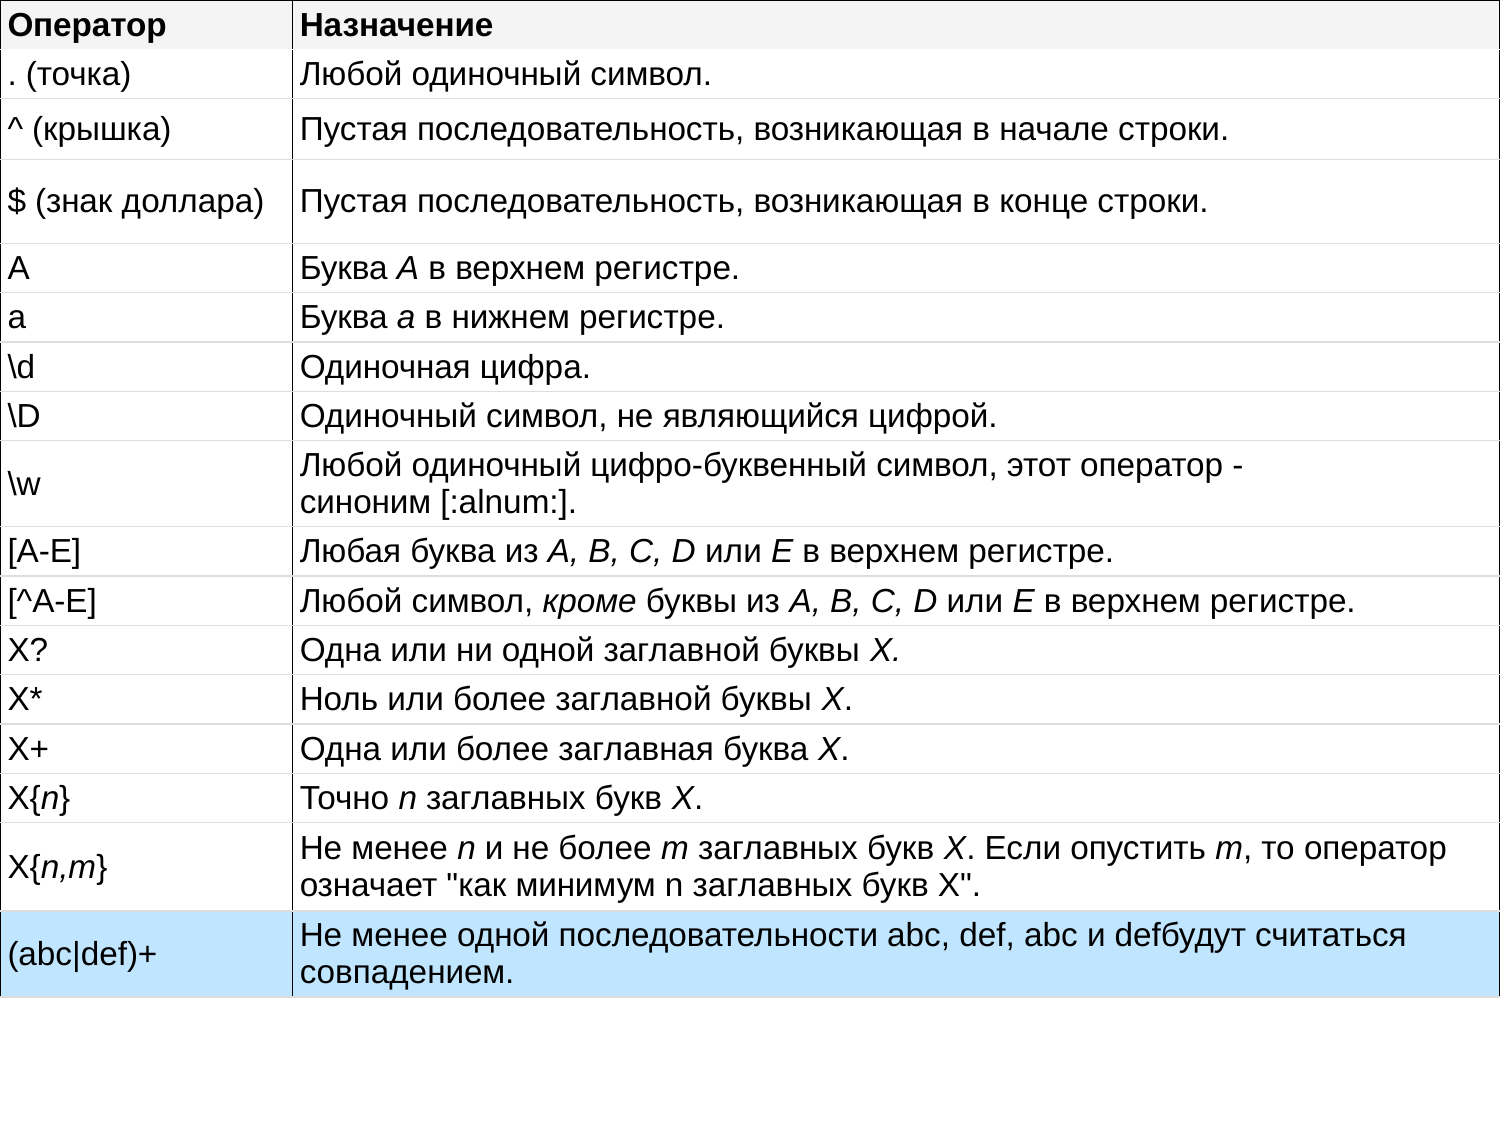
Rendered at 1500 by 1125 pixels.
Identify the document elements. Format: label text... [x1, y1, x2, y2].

table_cell Одиночный символ, не являющийся цифрой. [293, 392, 1499, 440]
table_cell Одна или ни одной заглавной буквы X. [293, 626, 1499, 674]
table_header Назначение [293, 1, 1499, 49]
table_cell Буква a в нижнем регистре. [293, 293, 1499, 341]
table_cell X* [1, 675, 292, 723]
table_cell ^ (крышка) [1, 99, 292, 159]
table_cell $ (знак доллара) [1, 160, 292, 243]
table_cell X+ [1, 725, 292, 773]
table_cell X? [1, 626, 292, 674]
table_cell \D [1, 392, 292, 440]
table_cell Точно n заглавных букв X. [293, 774, 1499, 822]
table_cell Буква A в верхнем регистре. [293, 244, 1499, 292]
table_cell Не менее n и не более m заглавных букв X. Если опустить m, то оператор означает "как минимум n заглавных букв X". [293, 823, 1499, 910]
table_cell Любой одиночный цифро-буквенный символ, этот оператор - синоним [:alnum:]. [293, 441, 1499, 526]
table_cell Одна или более заглавная буква X. [293, 725, 1499, 773]
table_cell A [1, 244, 292, 292]
table_cell Любая буква из A, B, C, D или E в верхнем регистре. [293, 527, 1499, 575]
table_cell Пустая последовательность, возникающая в начале строки. [293, 99, 1499, 159]
table_cell Любой символ, кроме буквы из A, B, C, D или E в верхнем регистре. [293, 577, 1499, 625]
table_cell [^A-E] [1, 577, 292, 625]
table_cell Не менее одной последовательности abc, def, abc и defбудут считаться совпадением. [293, 912, 1499, 996]
table_cell X{n,m} [1, 823, 292, 910]
table_cell Одиночная цифра. [293, 343, 1499, 391]
table_cell Пустая последовательность, возникающая в конце строки. [293, 160, 1499, 243]
table_cell [A-E] [1, 527, 292, 575]
table_cell Ноль или более заглавной буквы X. [293, 675, 1499, 723]
table_cell \w [1, 441, 292, 526]
table_cell X{n} [1, 774, 292, 822]
table_cell \d [1, 343, 292, 391]
table_header Оператор [1, 1, 292, 49]
table_cell (abc|def)+ [1, 912, 292, 996]
table_cell . (точка) [1, 50, 292, 98]
table_cell a [1, 293, 292, 341]
table_cell Любой одиночный символ. [293, 50, 1499, 98]
